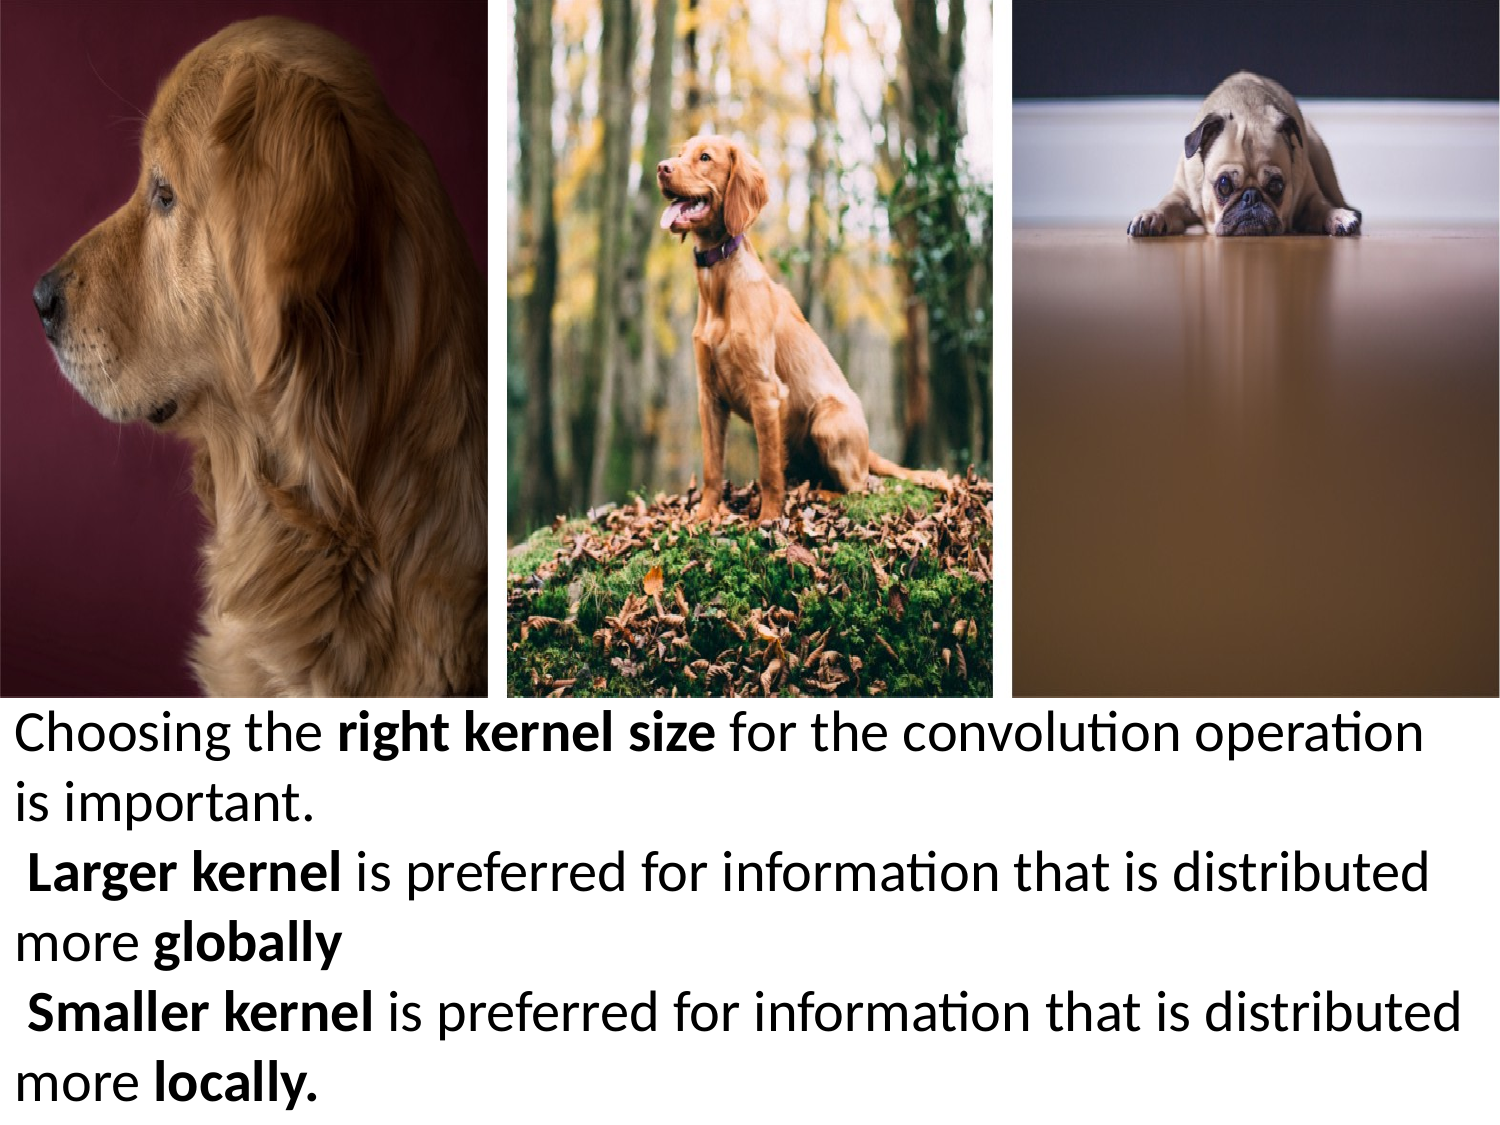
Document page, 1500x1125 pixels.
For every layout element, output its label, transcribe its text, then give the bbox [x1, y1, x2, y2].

text_box Choosing the right kernel size for the convolution operation is important. Larger kernel is preferred for information that is distributed more globally Smaller kernel is preferred for information that is distributed more locally. [0, 704, 1500, 1121]
picture [0, 0, 1500, 698]
